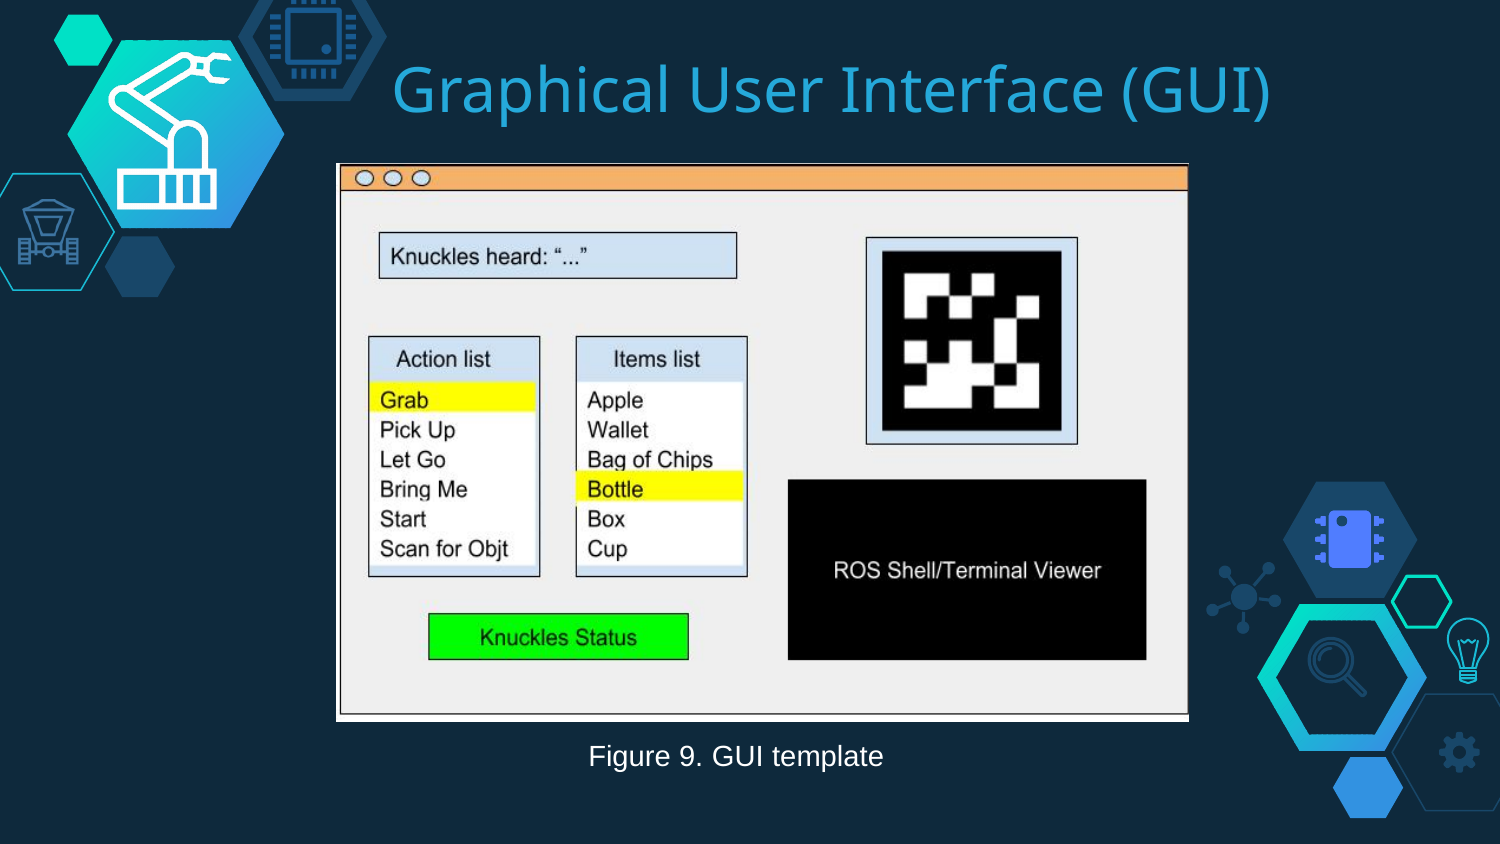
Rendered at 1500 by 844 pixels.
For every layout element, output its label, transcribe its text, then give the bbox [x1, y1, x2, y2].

picture [95, 44, 246, 214]
picture [16, 199, 79, 265]
text_box Graphical User Interface (GUI) [376, 35, 1500, 112]
picture [1315, 505, 1384, 573]
picture [335, 163, 1190, 722]
picture [270, 0, 356, 79]
text_box Figure 9. GUI template [573, 722, 1500, 799]
